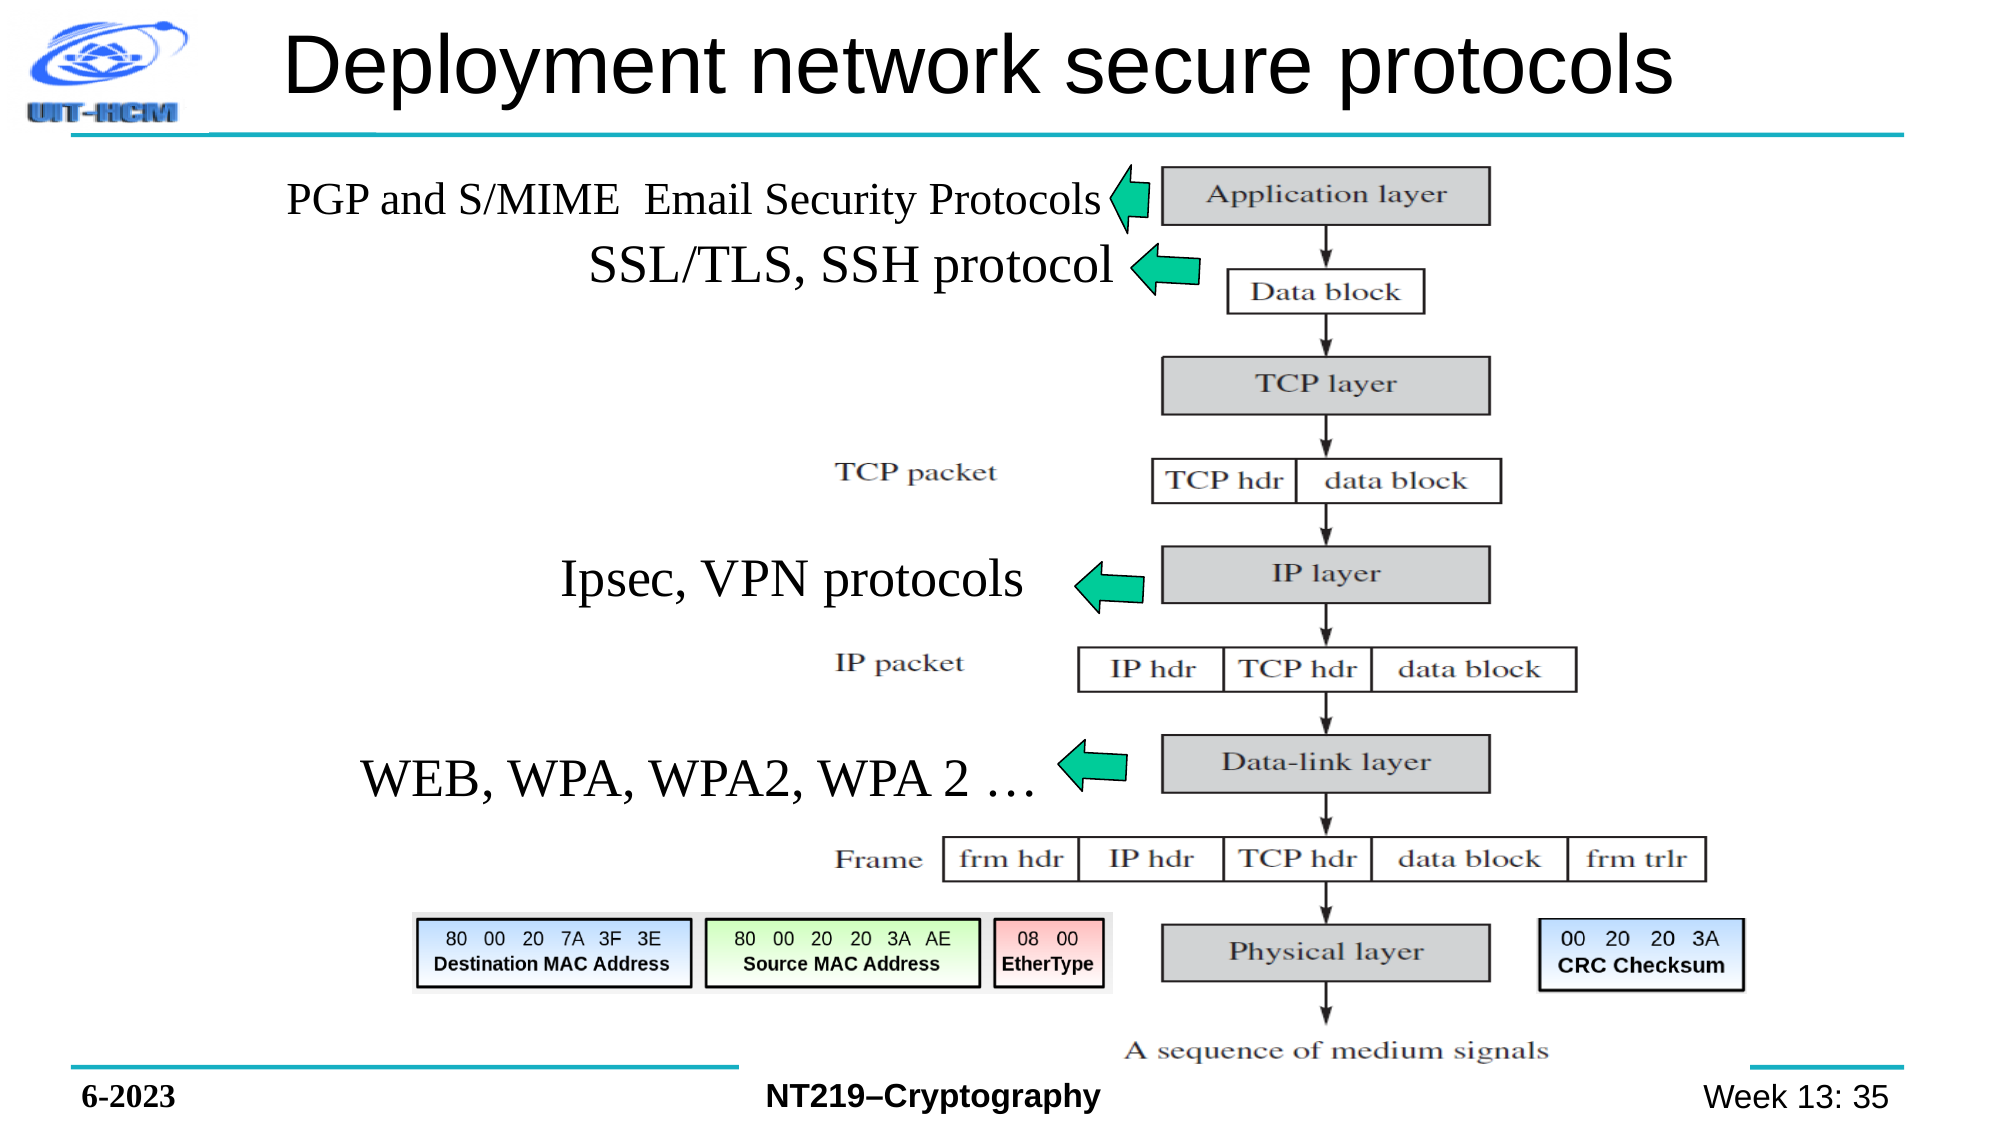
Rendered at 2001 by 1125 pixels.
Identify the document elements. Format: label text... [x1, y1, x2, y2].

text_box Deployment network secure protocols [267, 0, 1733, 126]
text_box Ipsec, VPN protocols [471, 535, 734, 615]
text_box SSL/TLS, SSH protocol [498, 220, 734, 301]
picture [7, 9, 209, 133]
text_box PGP and S/MIME Email Security Protocols [196, 160, 738, 231]
text_box WEB, WPA, WPA2, WPA 2 … [345, 735, 734, 815]
picture [412, 160, 1751, 1071]
